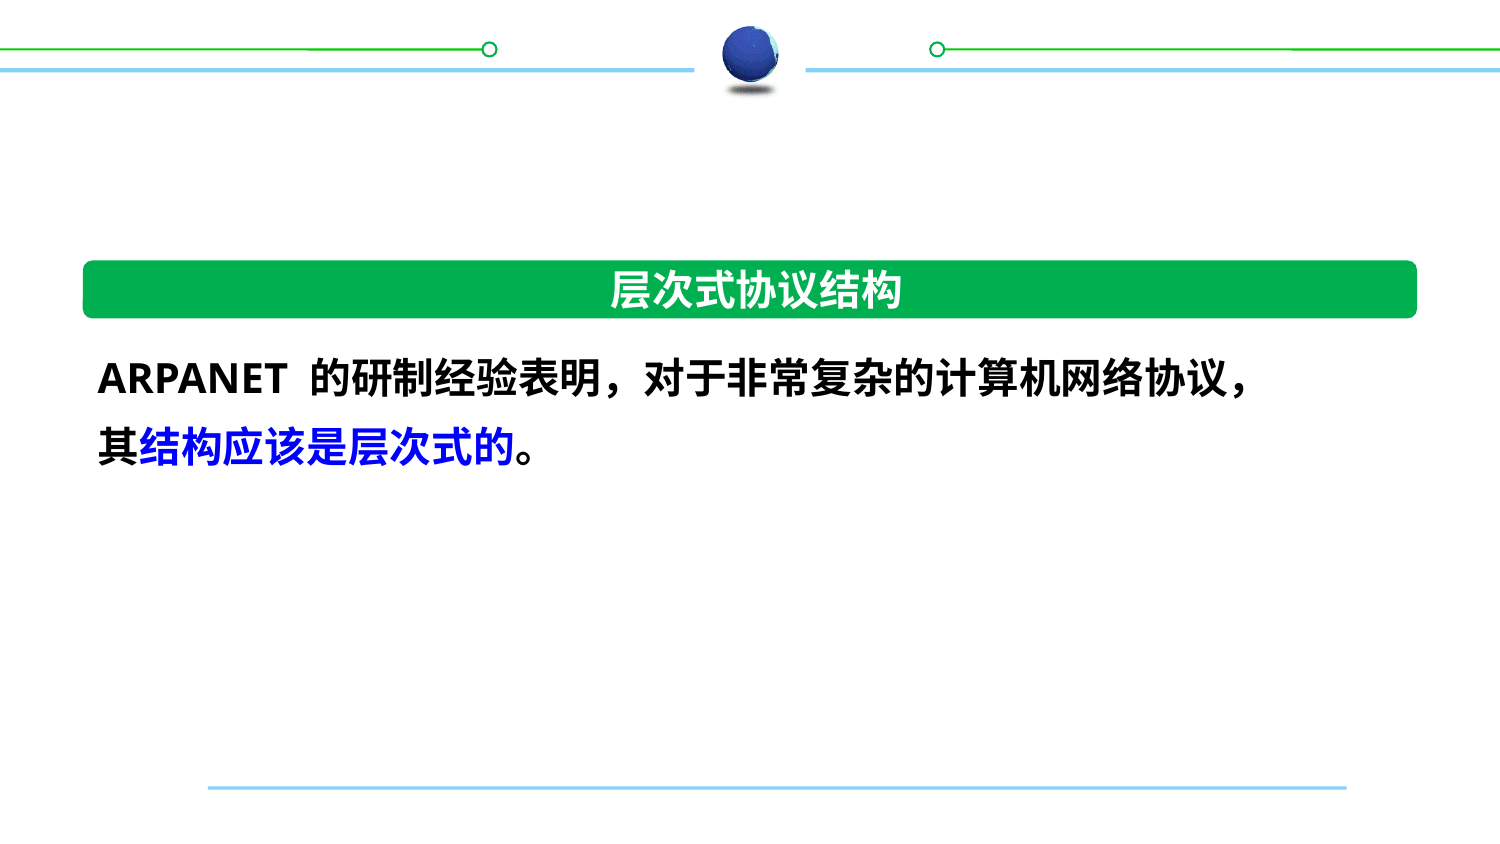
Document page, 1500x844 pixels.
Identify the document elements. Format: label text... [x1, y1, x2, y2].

picture [720, 24, 780, 100]
text_box [918, 260, 1418, 319]
text_box ARPANET 的研制经验表明，对于非常复杂的计算机网络协议， 其结构应该是层次式的。 [82, 325, 1418, 478]
text_box [82, 260, 595, 319]
text_box 层次式协议结构 [595, 256, 918, 322]
